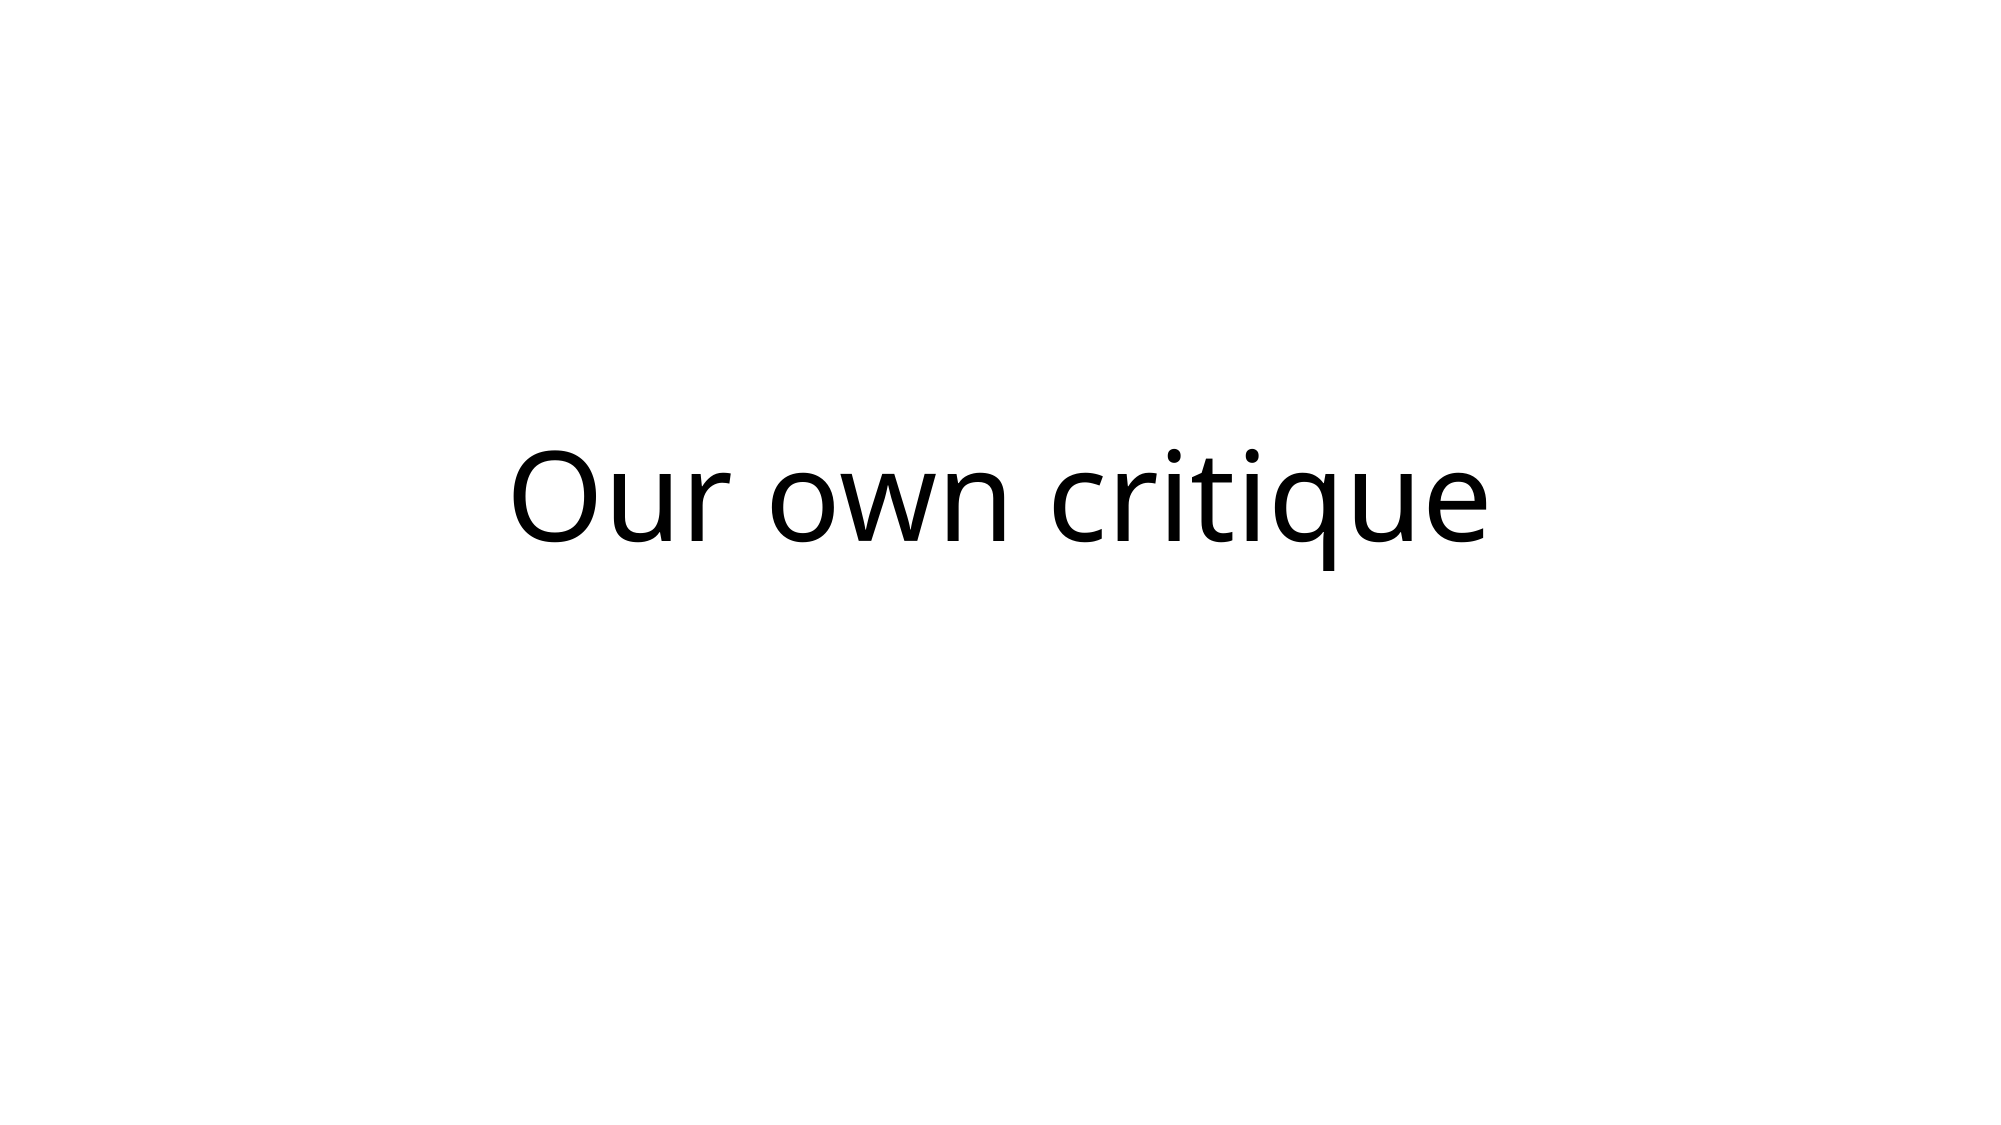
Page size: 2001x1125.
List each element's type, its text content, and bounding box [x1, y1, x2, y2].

title Our own critique [249, 184, 1750, 576]
